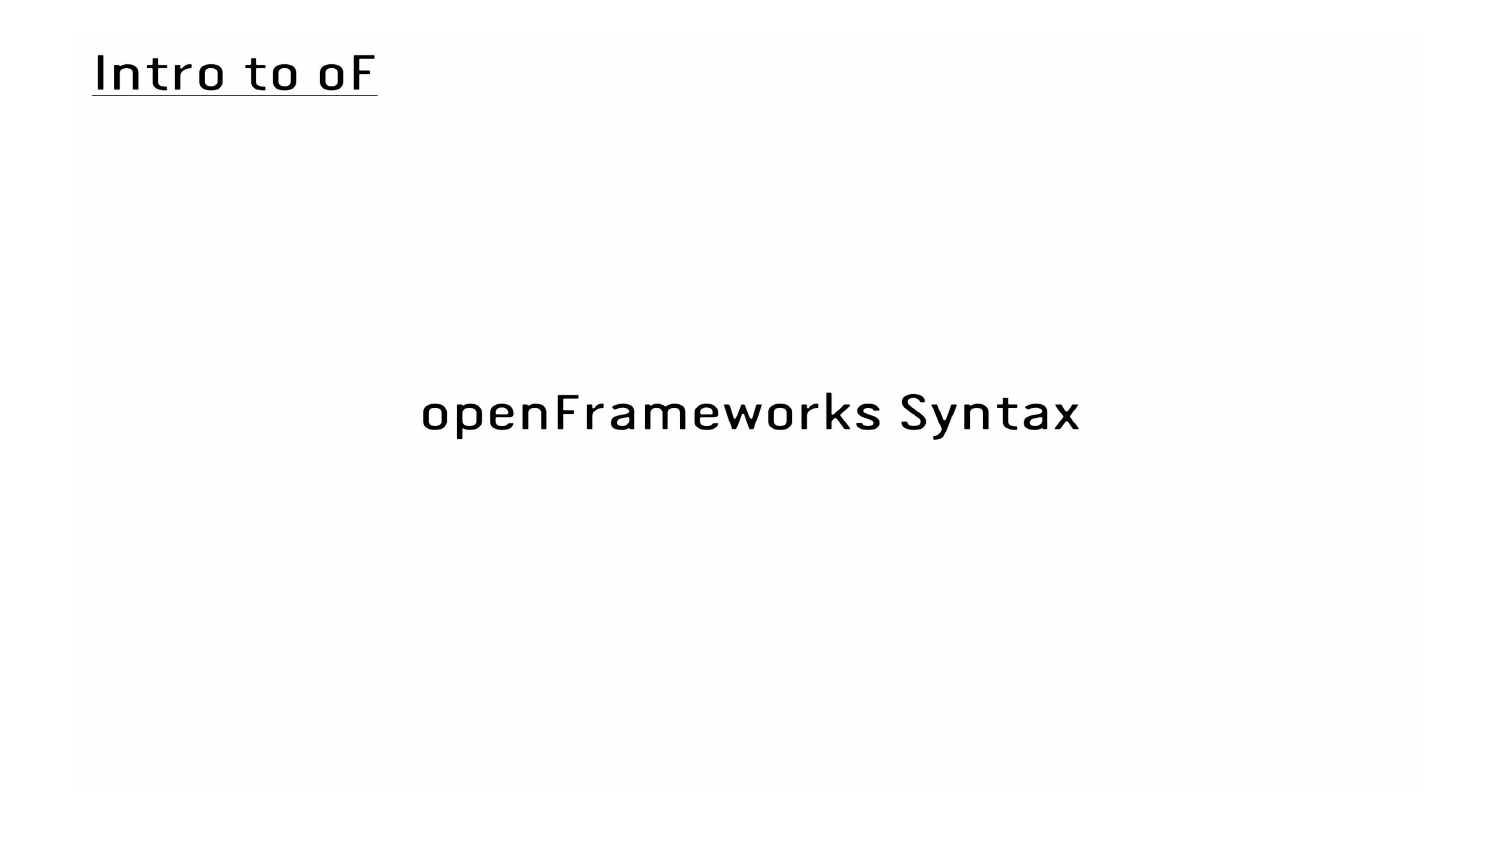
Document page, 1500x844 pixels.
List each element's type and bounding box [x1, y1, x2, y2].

picture [74, 33, 1426, 794]
